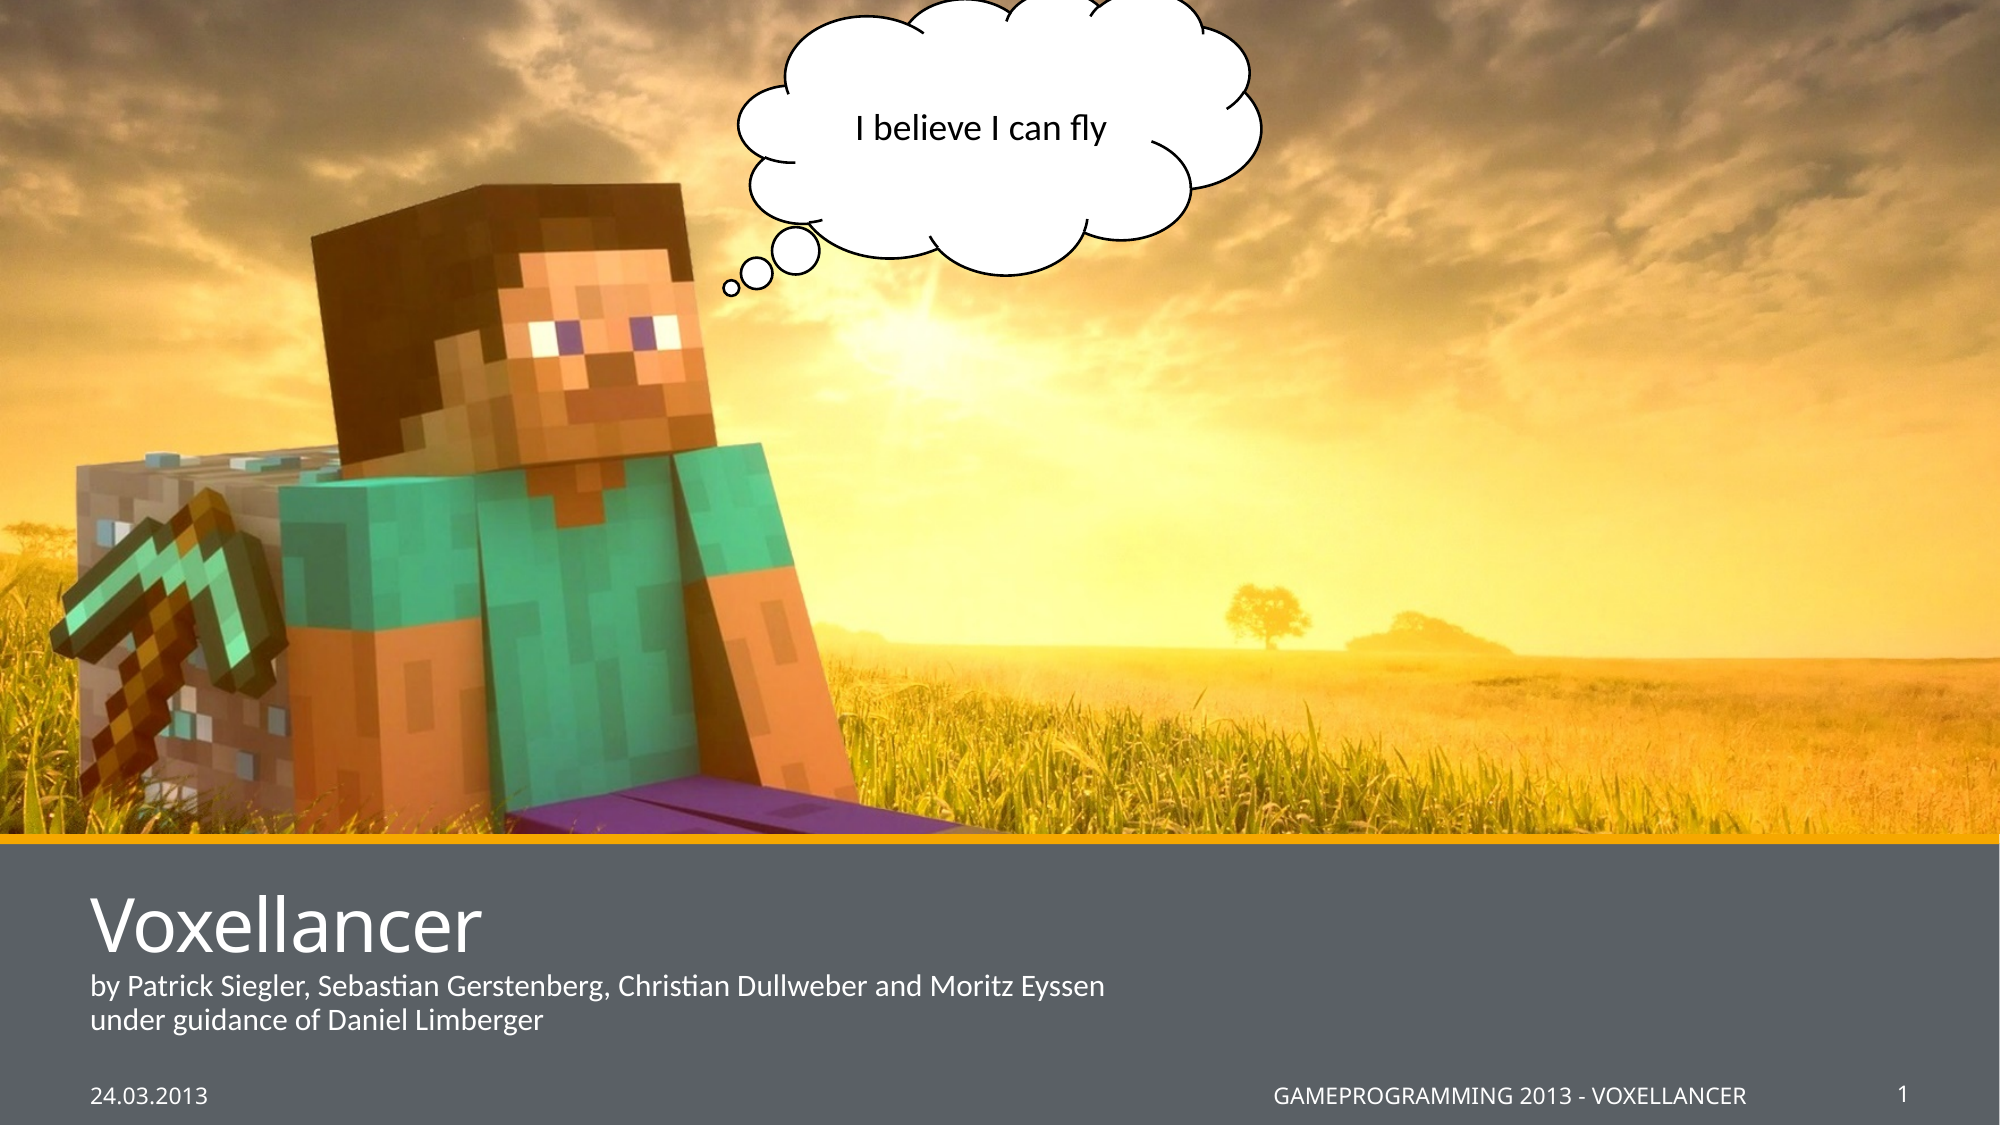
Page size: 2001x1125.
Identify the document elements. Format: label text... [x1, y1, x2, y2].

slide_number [75, 1065, 233, 1125]
title Voxellancer [75, 845, 1926, 962]
slide_number 1 [1768, 1065, 1926, 1125]
list by Patrick Siegler, Sebastian Gerstenberg, Christian Dullweber and Moritz Eyssen under guidance of Daniel Limberger [75, 962, 1926, 1059]
footer Gameprogramming 2013 - Voxellancer [238, 1065, 1763, 1125]
picture [0, 0, 2000, 835]
